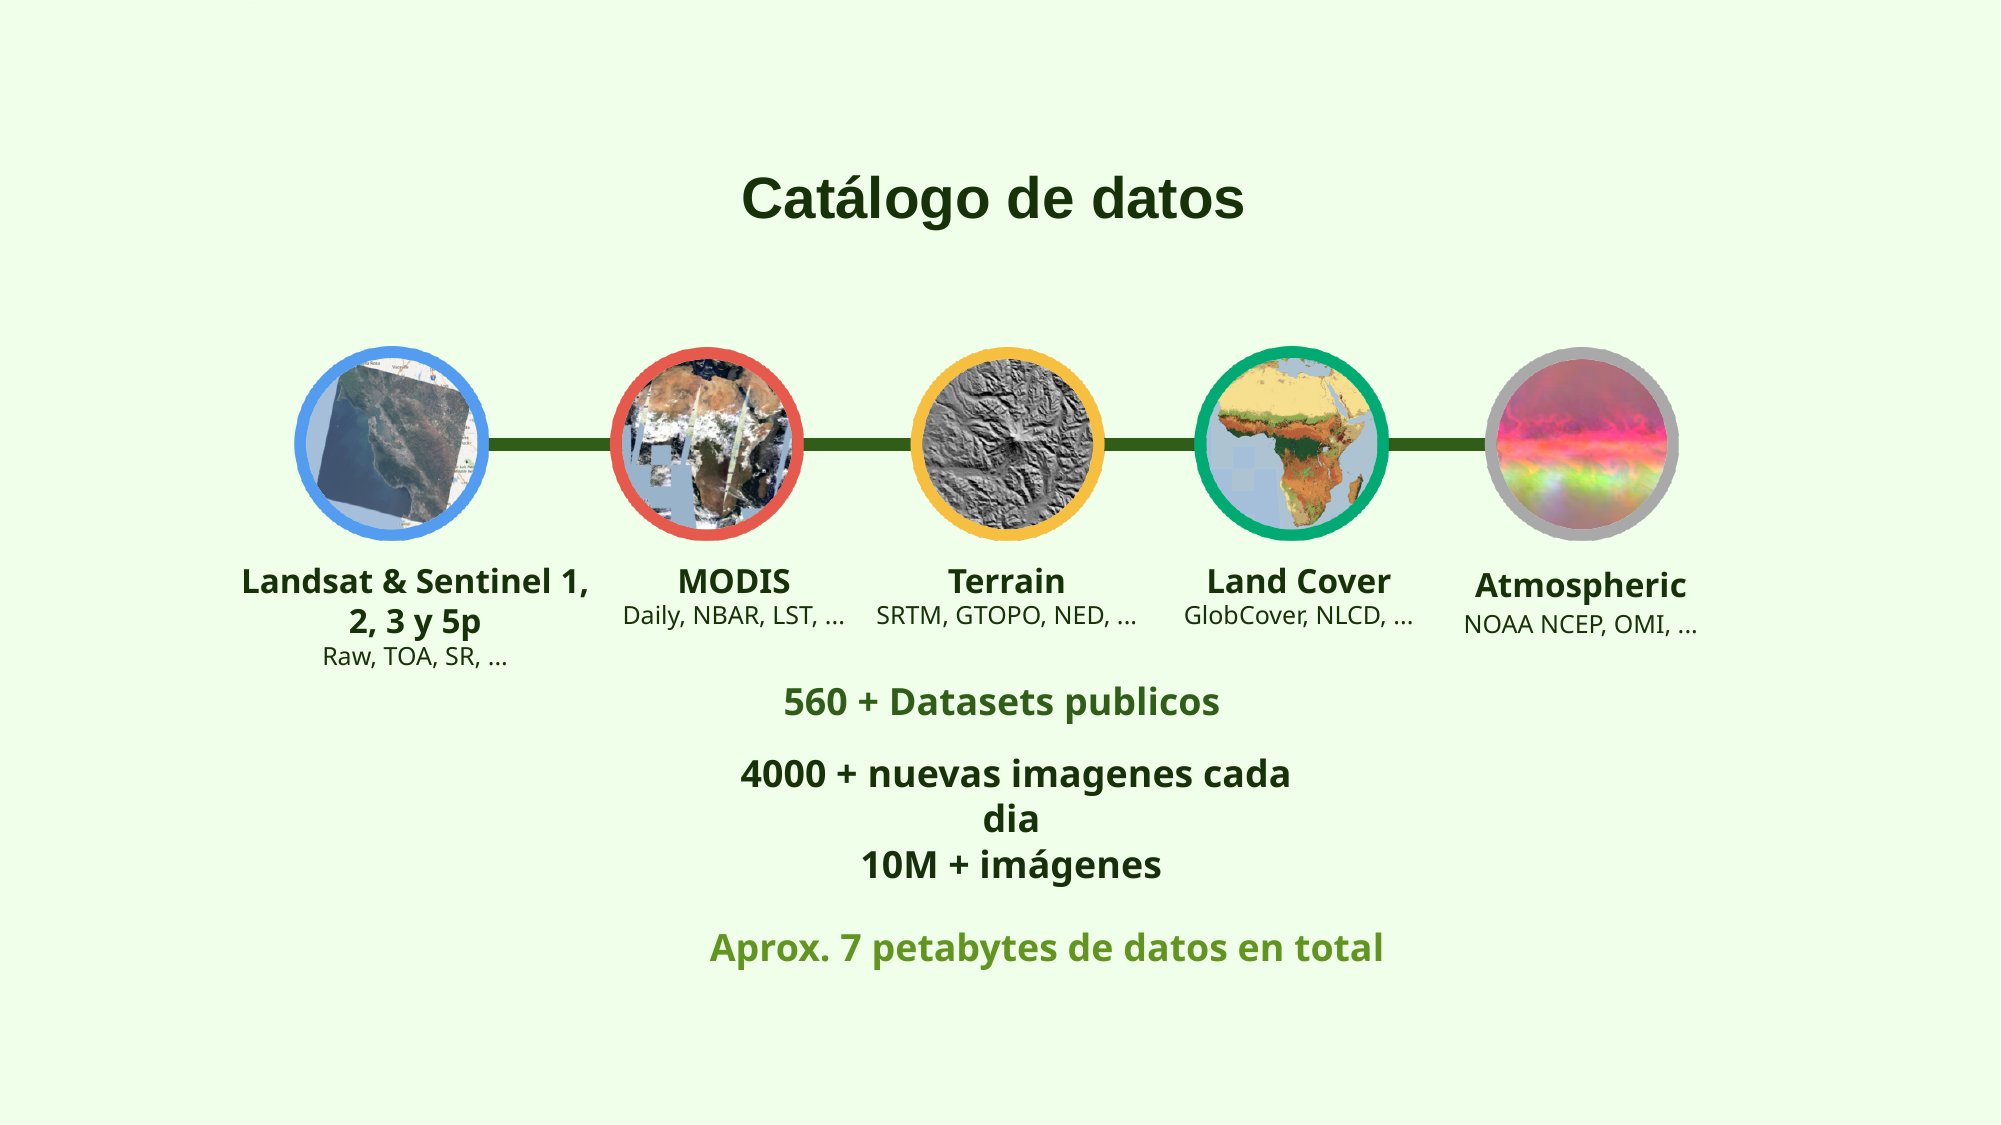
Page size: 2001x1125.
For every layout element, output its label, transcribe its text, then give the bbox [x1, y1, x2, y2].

text_box Catálogo de datos [726, 152, 1274, 238]
text_box 4000 + nuevas imagenes cada dia [693, 742, 1340, 814]
text_box Atmospheric NOAA NCEP, OMI, ... [1406, 543, 1756, 615]
picture [1194, 345, 1390, 542]
text_box > 200 public datasets [390, 758, 880, 837]
text_box Terrain SRTM, GTOPO, NED, ... [861, 545, 1124, 617]
picture [294, 345, 489, 542]
picture [608, 346, 804, 541]
text_box 10M + imágenes [842, 825, 1190, 904]
text_box Land Cover GlobCover, NLCD, ... [1124, 545, 1473, 617]
text_box Aprox. 7 petabytes de datos en total [663, 908, 1442, 987]
text_box 560 + Datasets publicos [669, 663, 1345, 742]
text_box MODIS Daily, NBAR, LST, ... [607, 545, 861, 617]
picture [909, 346, 1105, 541]
picture [1483, 346, 1679, 541]
text_box Landsat & Sentinel 1, 2, 3 y 5p Raw, TOA, SR, ... [223, 545, 607, 647]
